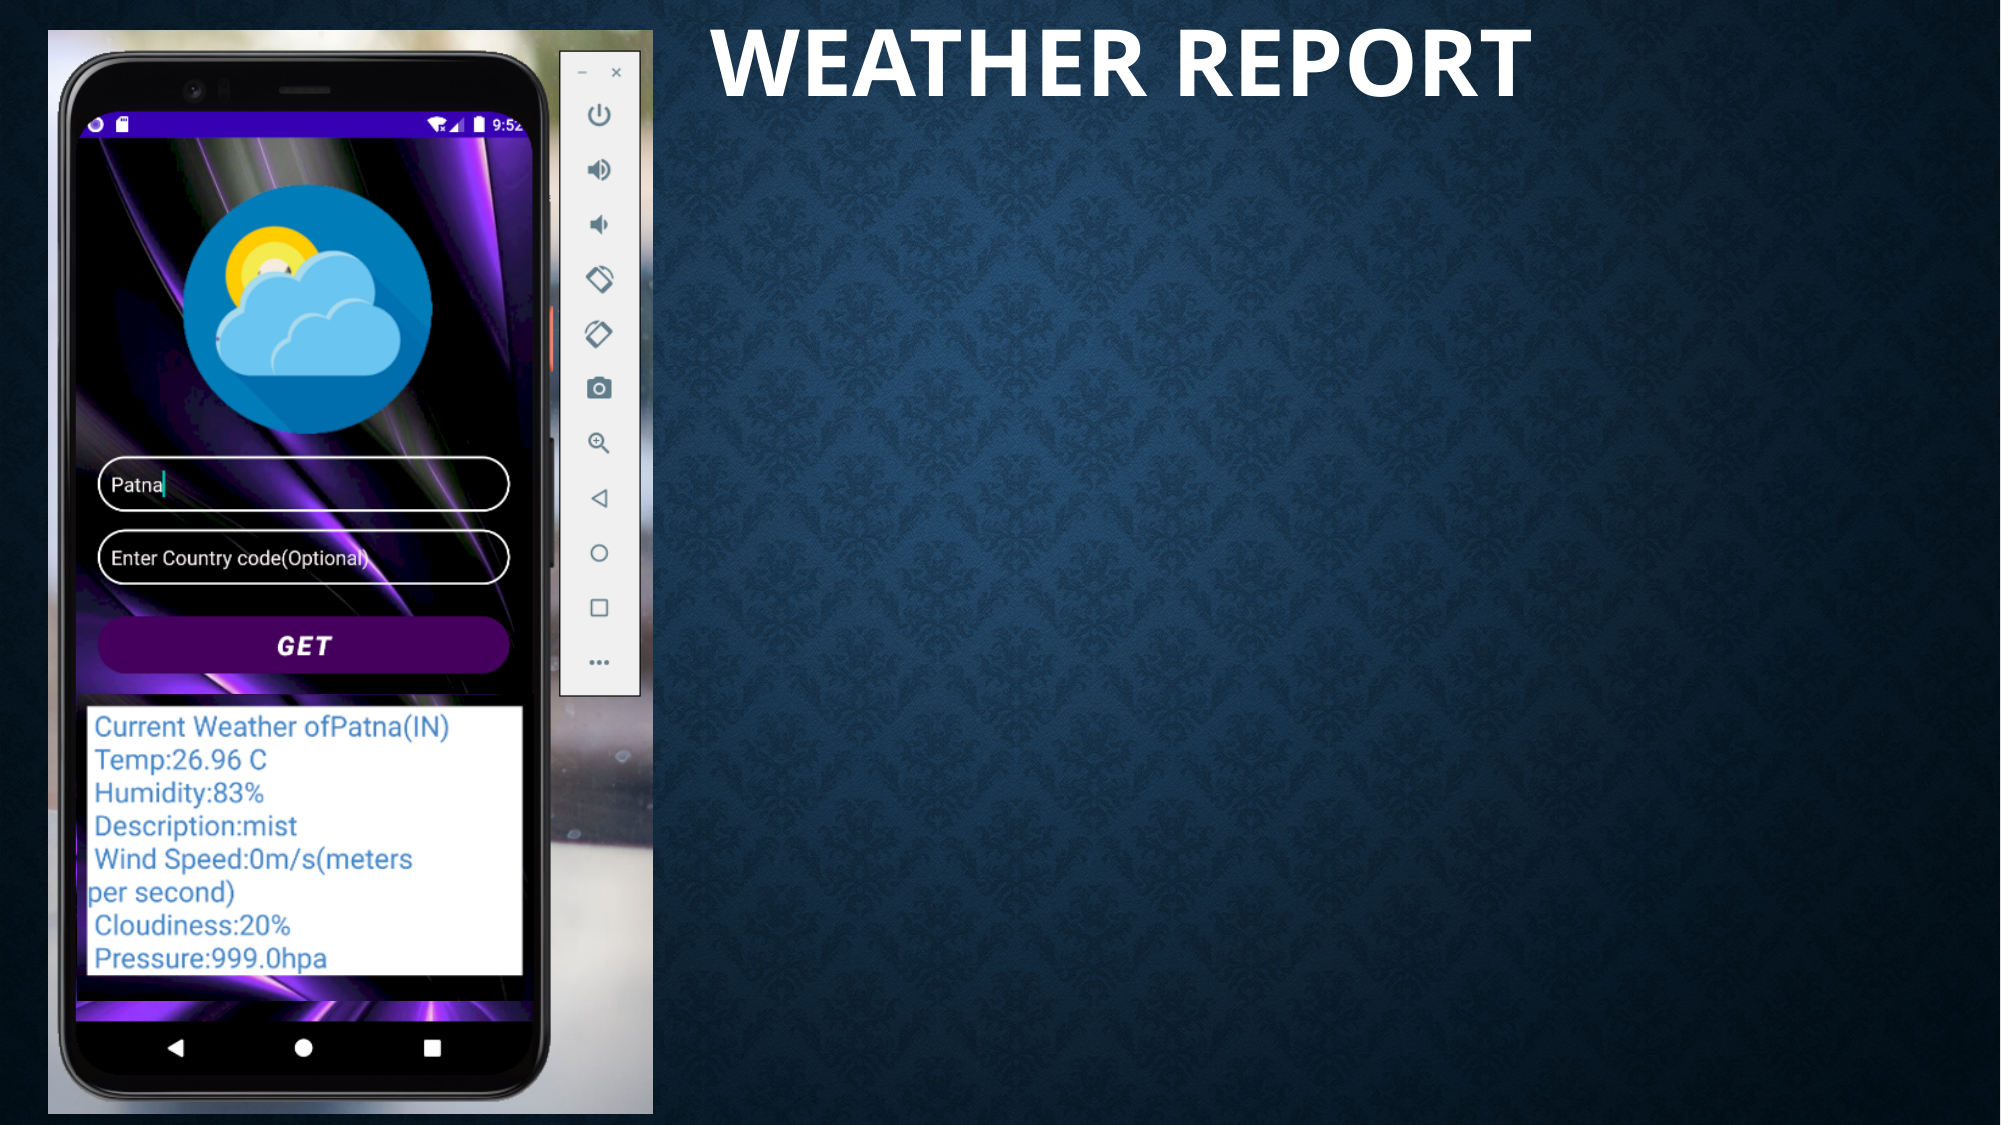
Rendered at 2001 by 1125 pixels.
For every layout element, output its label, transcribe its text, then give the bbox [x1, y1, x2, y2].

picture [47, 29, 654, 1114]
title Weather Report [402, 7, 1842, 124]
